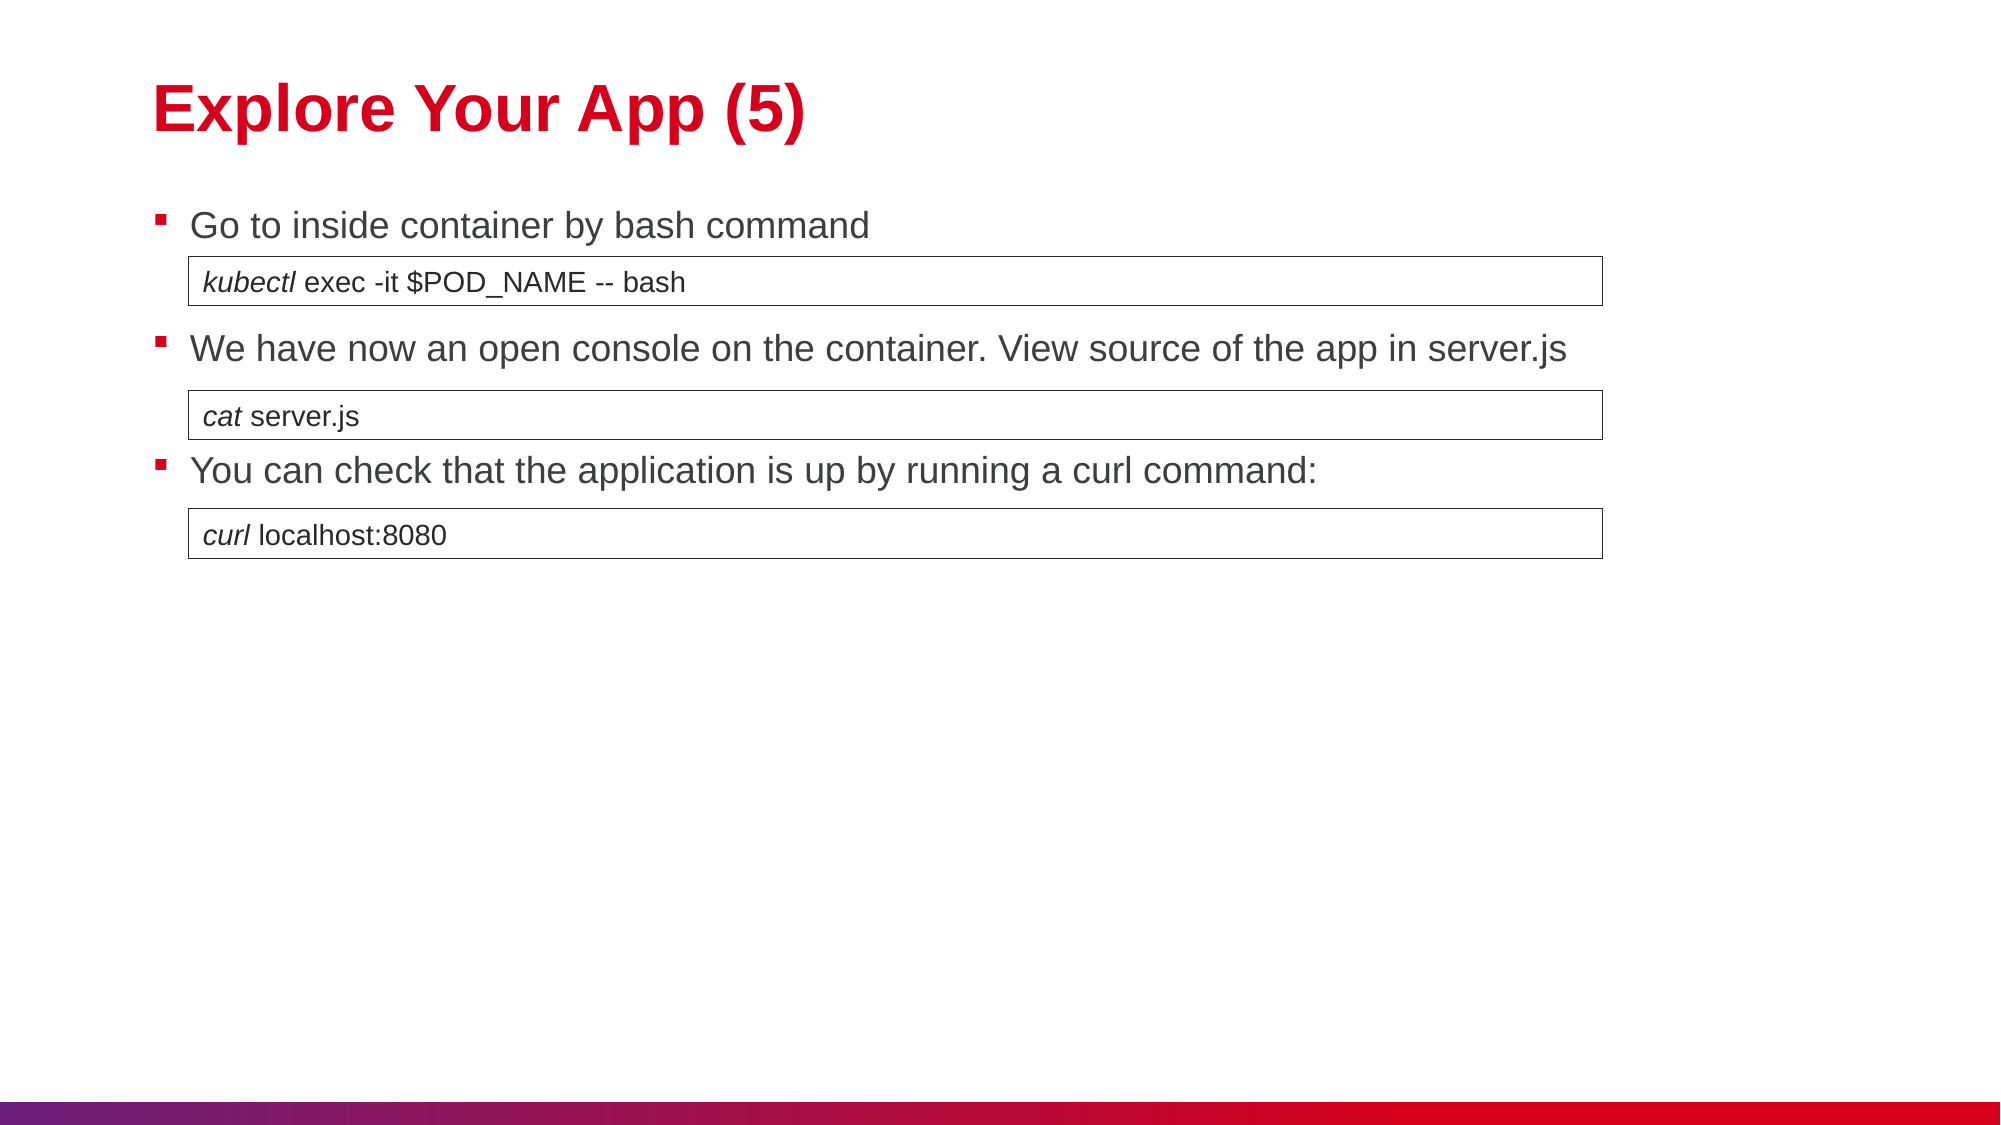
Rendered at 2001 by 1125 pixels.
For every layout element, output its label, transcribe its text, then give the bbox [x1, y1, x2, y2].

text_box kubectl exec -it $POD_NAME -- bash [188, 256, 1603, 306]
title Explore Your App (5) [137, 66, 1826, 155]
list Go to inside container by bash command We have now an open console on the container. View source of the app in server.js You can check that the application is up by running a curl command: [137, 198, 1826, 1017]
text_box cat server.js [188, 390, 1603, 440]
text_box curl localhost:8080 [188, 508, 1603, 559]
